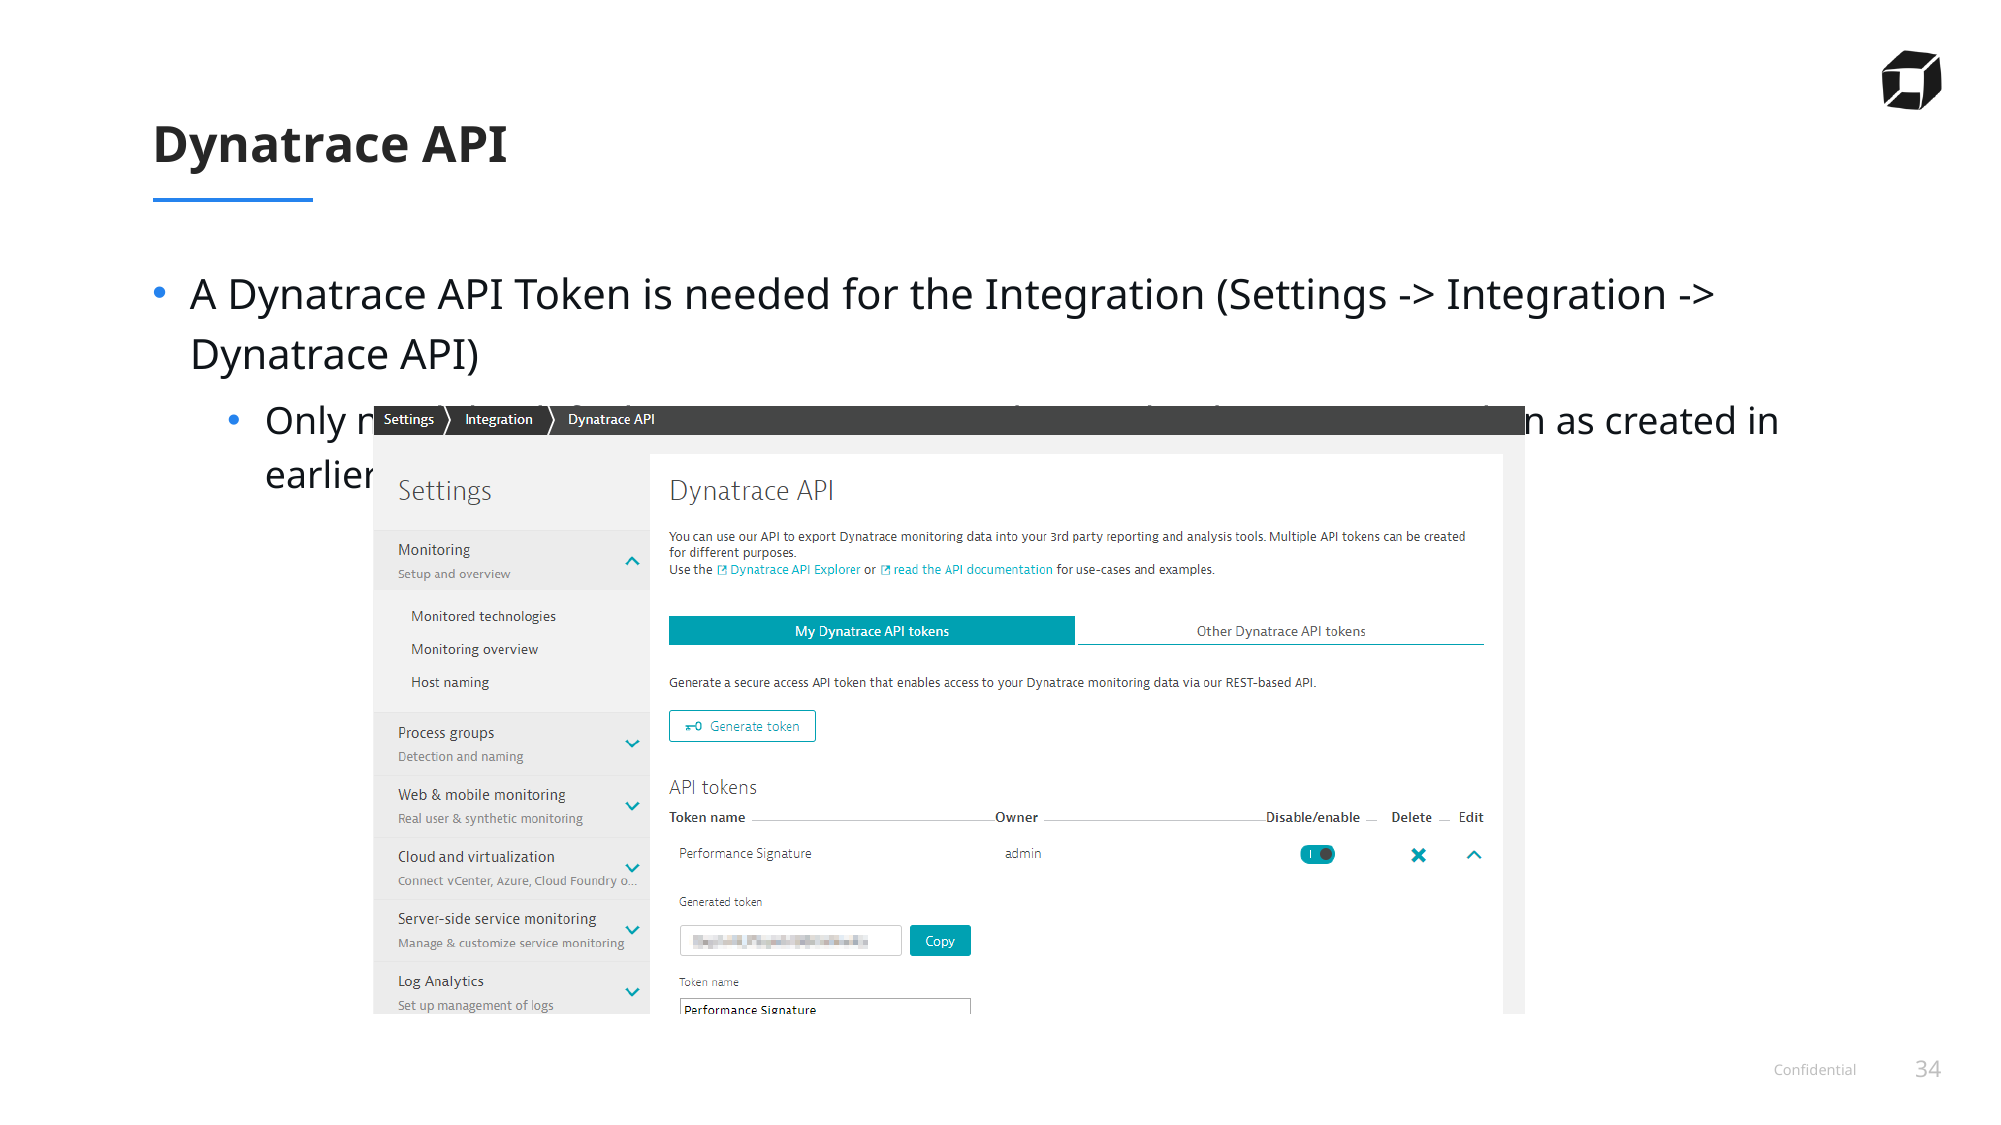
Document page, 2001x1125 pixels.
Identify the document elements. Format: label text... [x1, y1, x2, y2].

picture [373, 406, 1525, 1014]
picture [1881, 50, 1942, 110]
title Dynatrace API [137, 59, 1863, 181]
list A Dynatrace API Token is needed for the Integration (Settings -> Integration -> Dynatrace API) Only need the default top 3 permissions (This can be the same API Token as created in earlier steps) [137, 249, 1863, 1014]
